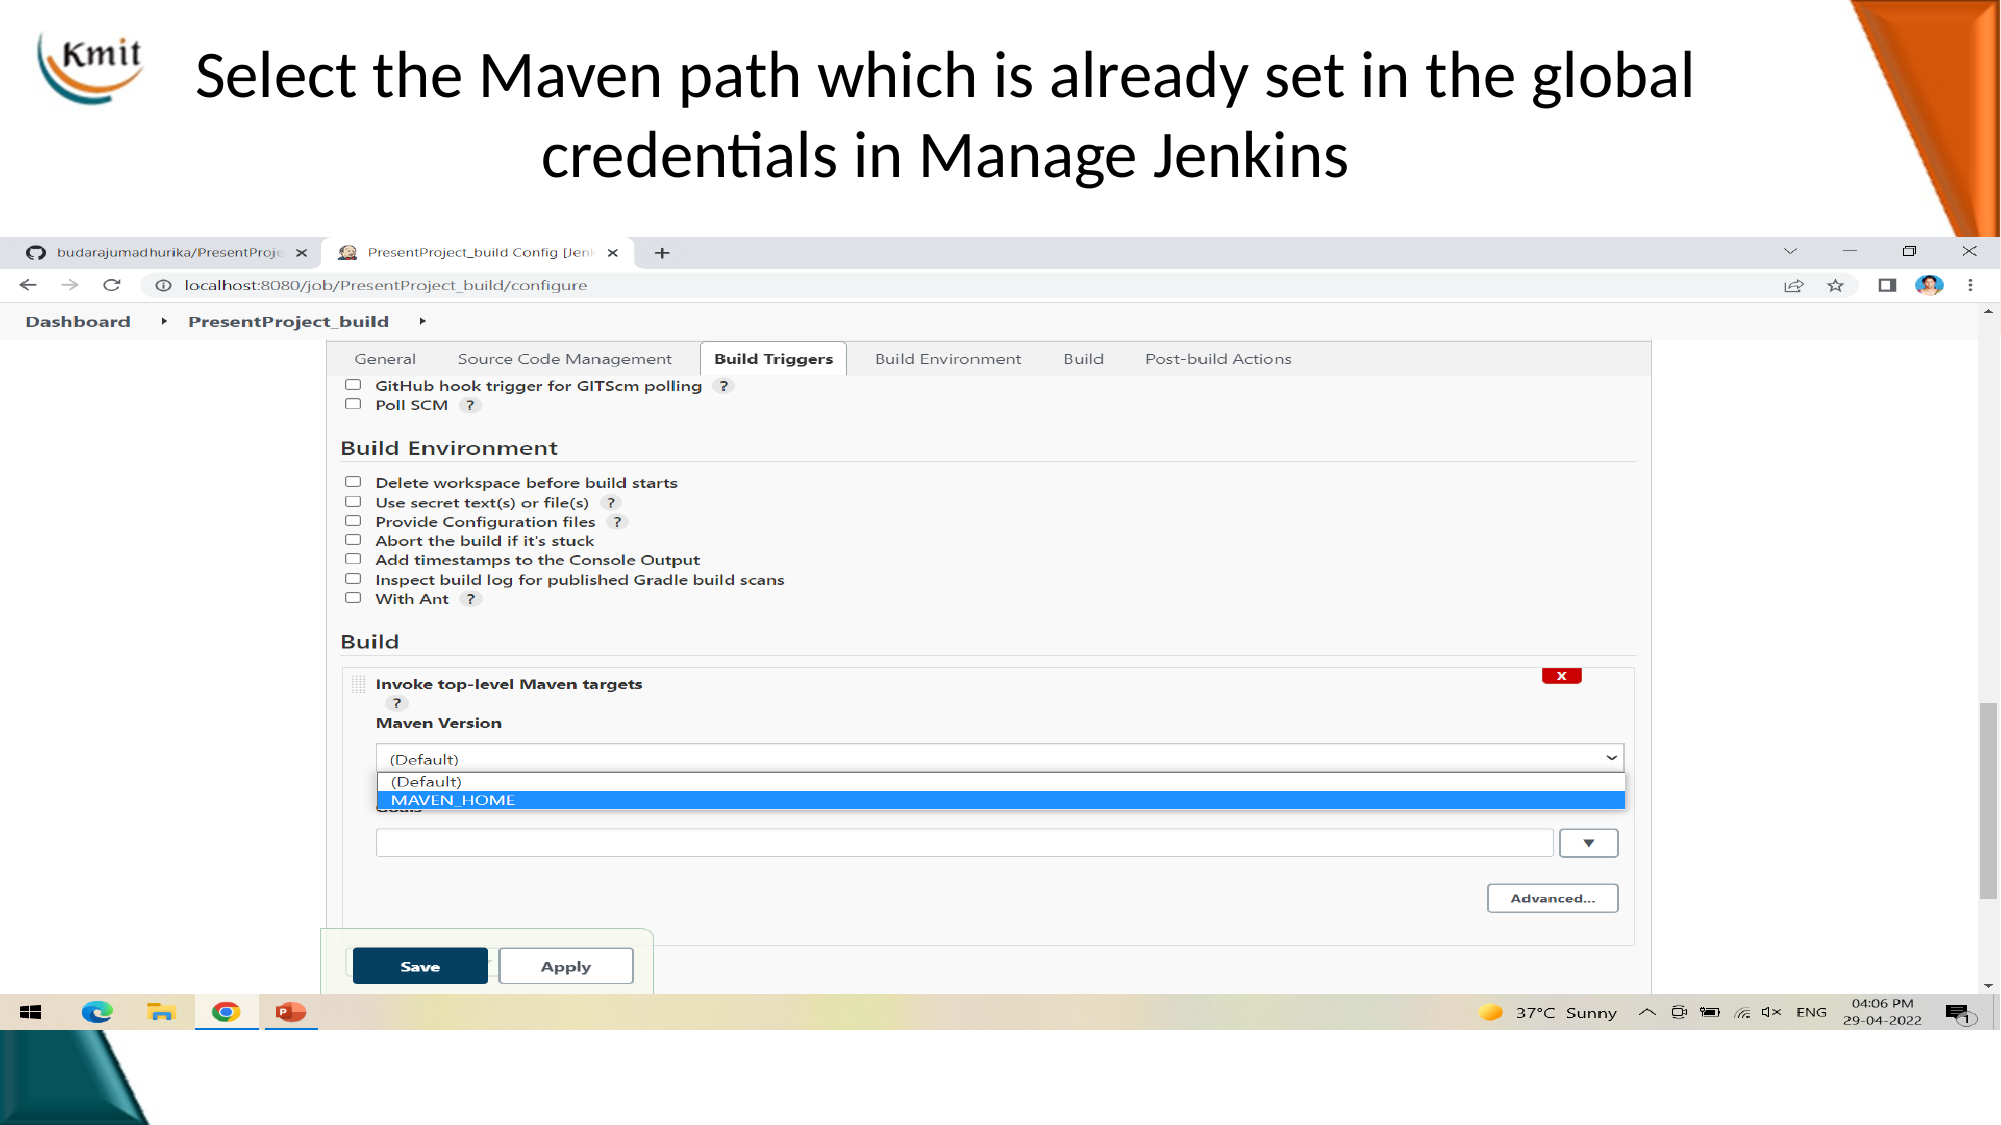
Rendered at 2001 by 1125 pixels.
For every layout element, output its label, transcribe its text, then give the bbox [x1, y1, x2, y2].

picture [0, 0, 2001, 1125]
title Select the Maven path which is already set in the global credentials in Manage Jenkins [61, 47, 1830, 175]
